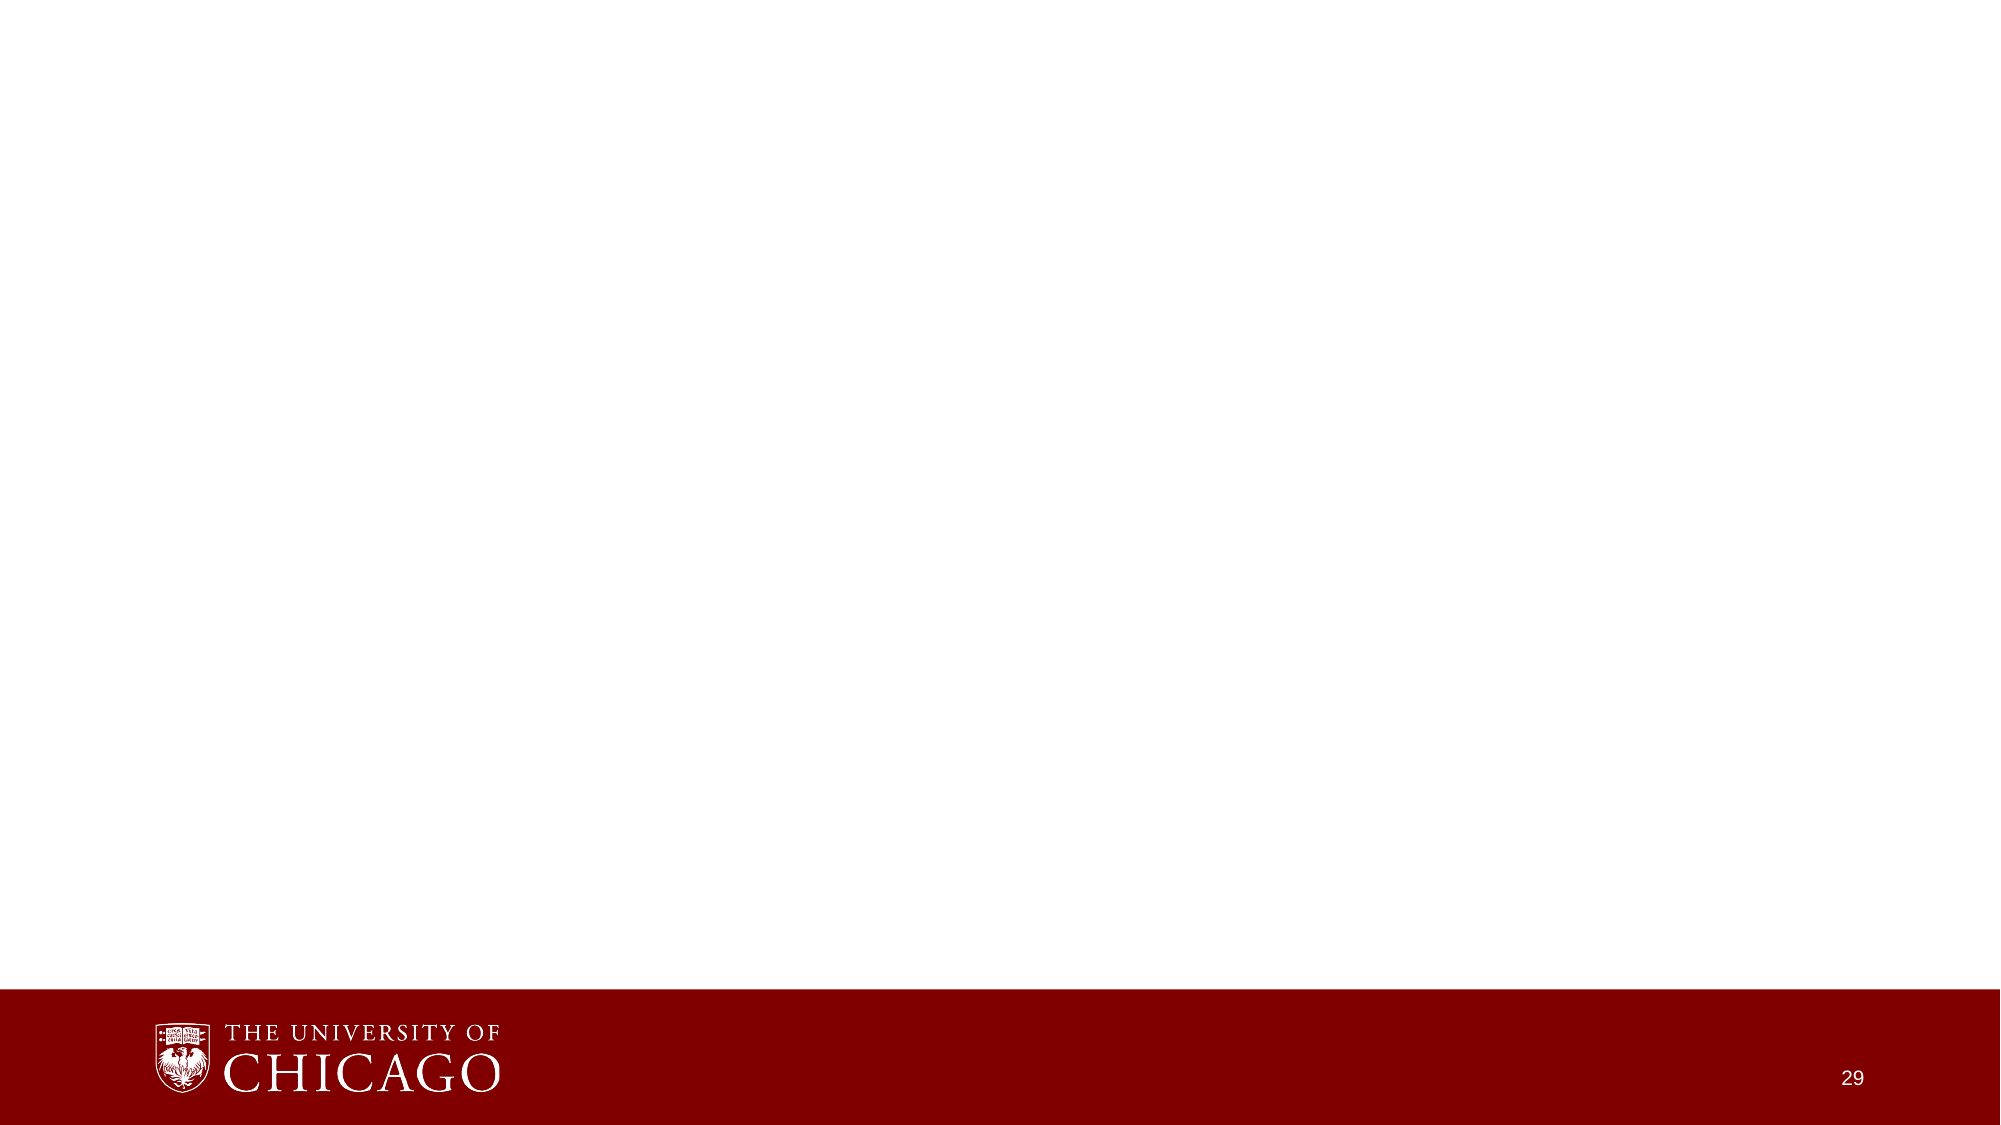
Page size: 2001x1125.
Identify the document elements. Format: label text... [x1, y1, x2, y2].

slide_number 29 [1412, 1046, 1880, 1107]
